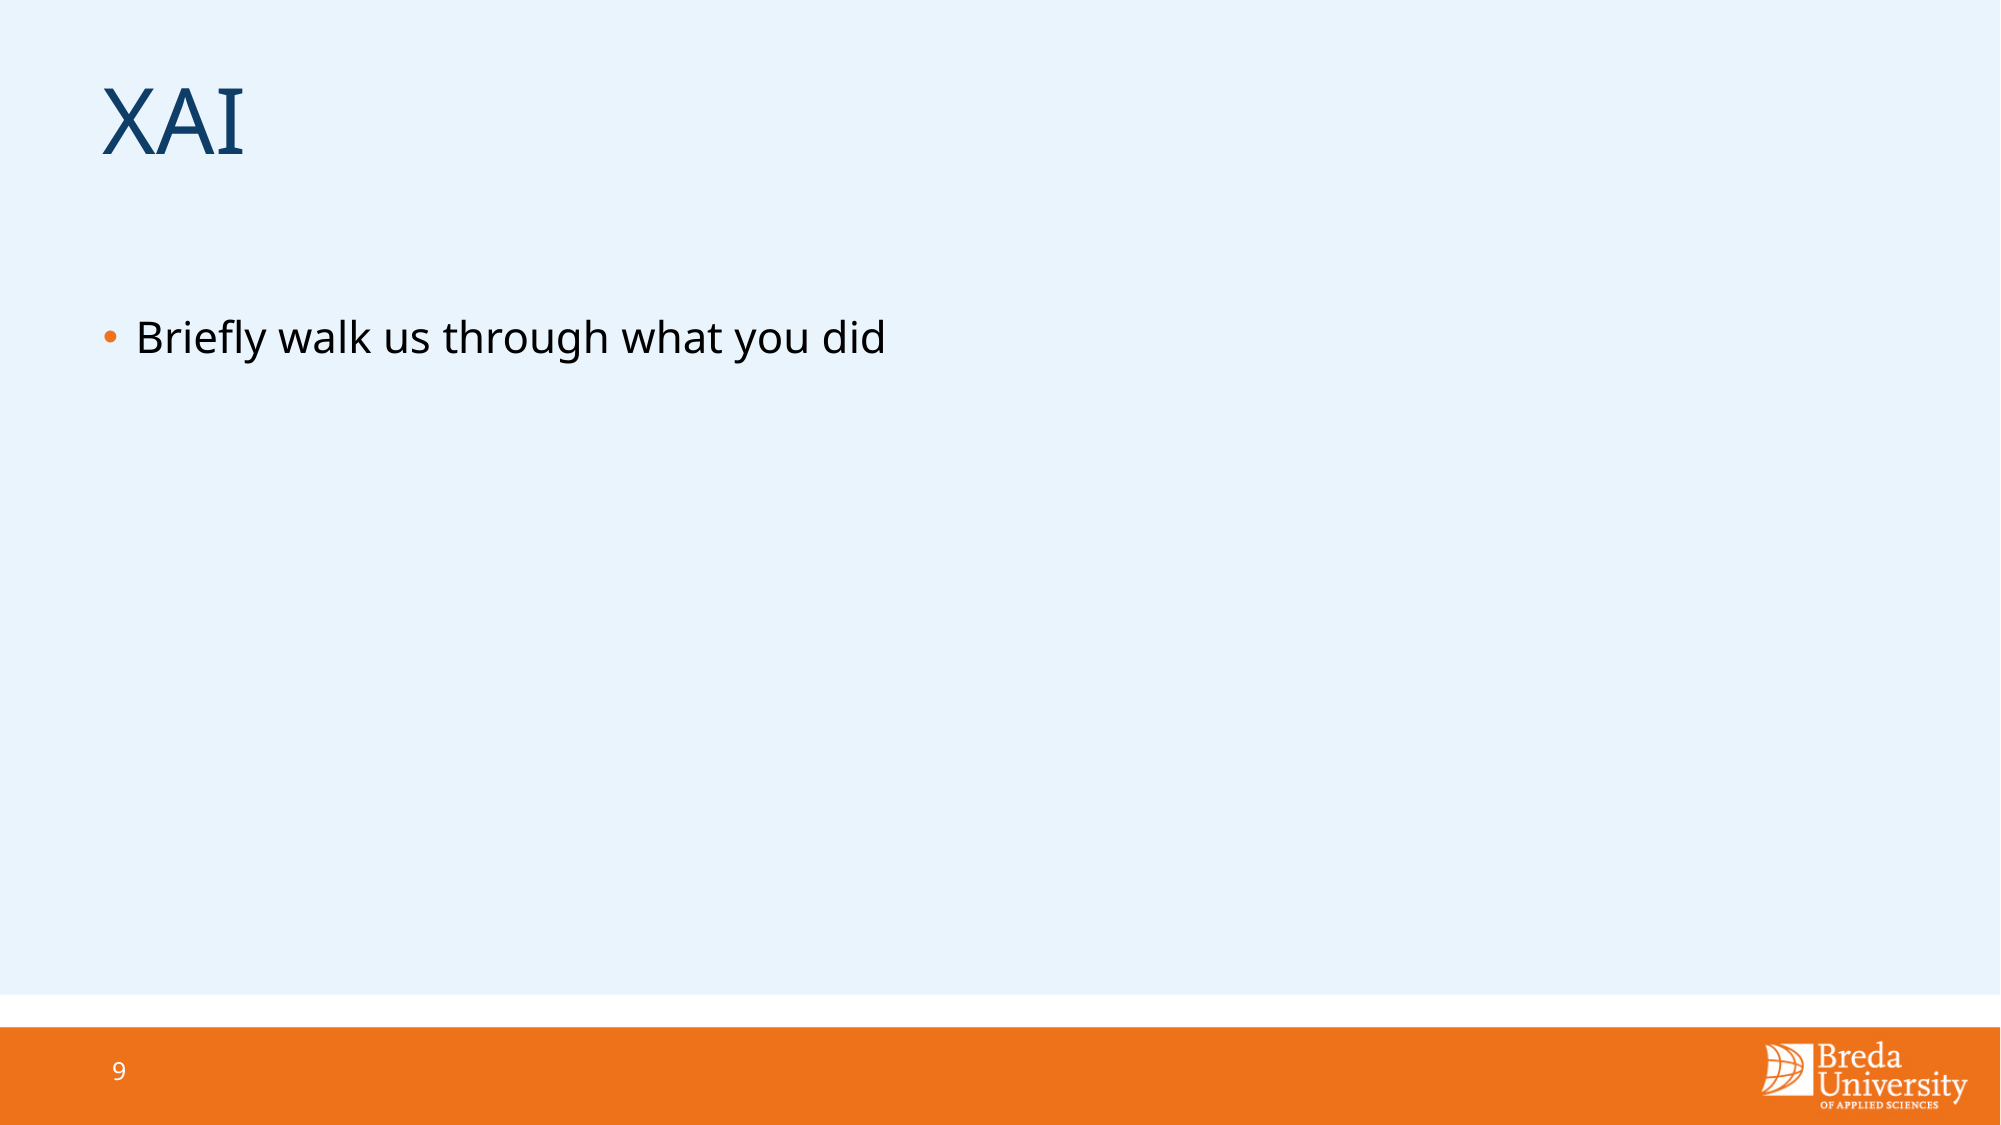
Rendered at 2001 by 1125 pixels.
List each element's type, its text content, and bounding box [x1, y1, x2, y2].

picture [0, 0, 2001, 1125]
slide_number 9 [97, 1042, 198, 1103]
list Briefly walk us through what you did [88, 308, 973, 946]
title XAI [88, 67, 1917, 210]
